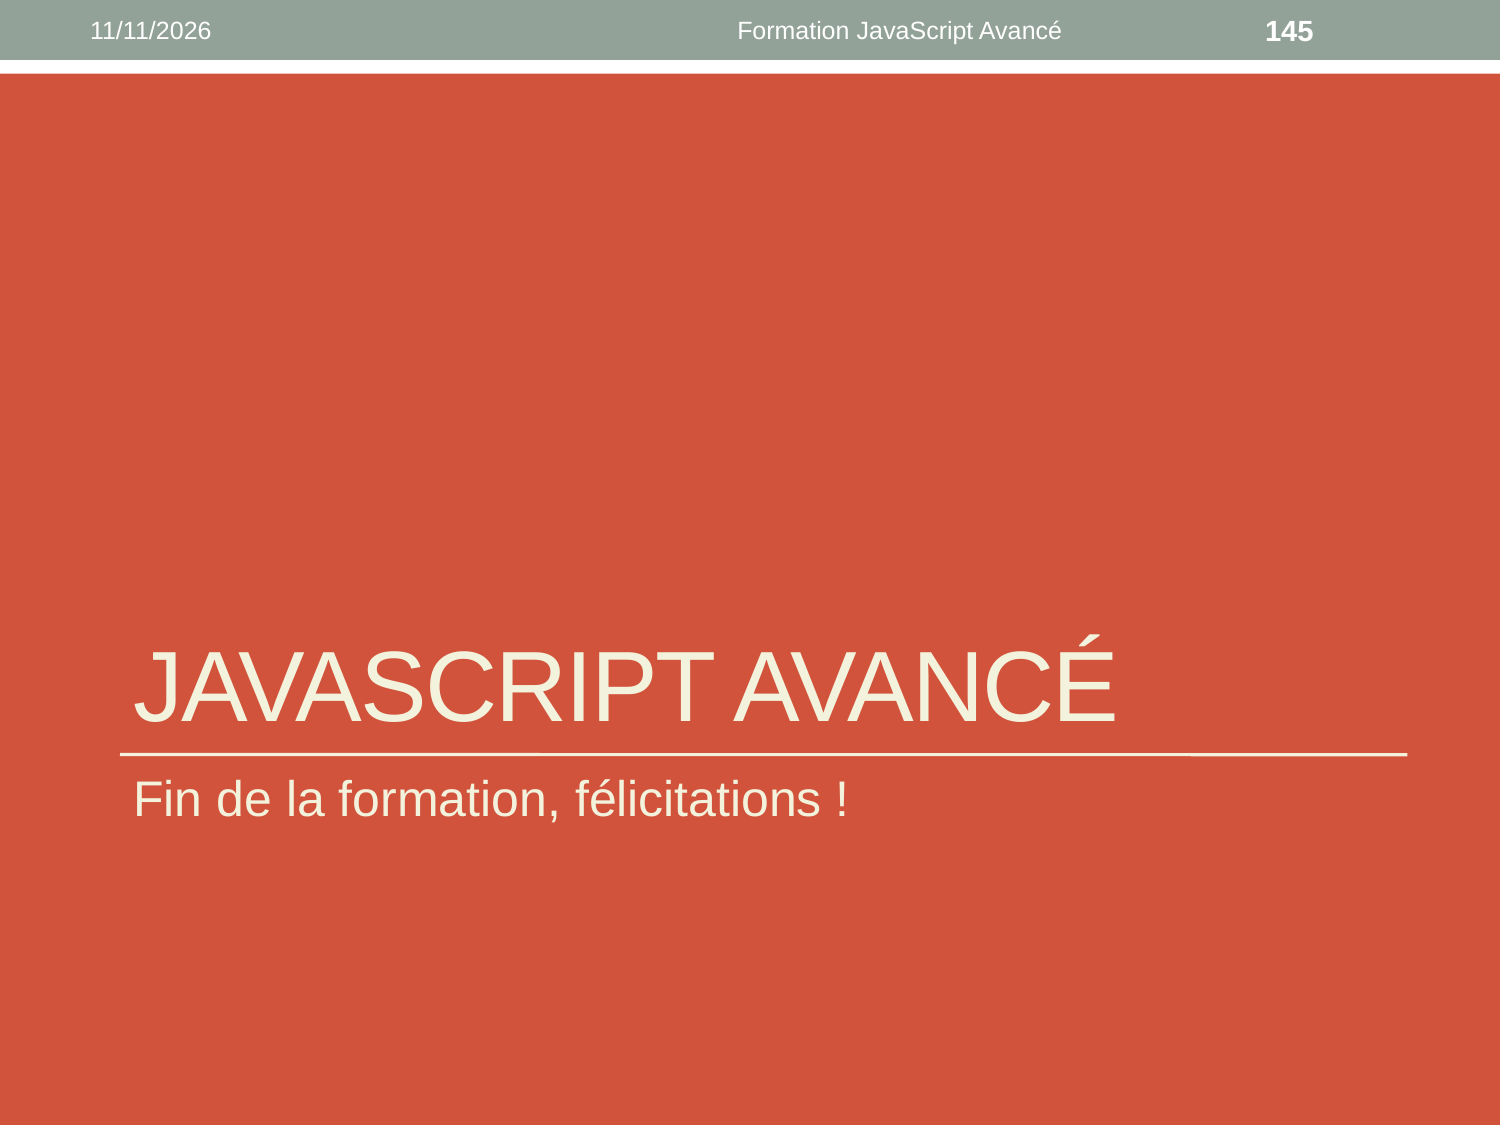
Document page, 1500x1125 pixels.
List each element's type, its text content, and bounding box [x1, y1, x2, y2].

footer Formation JavaScript Avancé [562, 3, 1238, 57]
slide_number 145 [1250, 3, 1425, 57]
title Javascript Avancé [118, 387, 1394, 749]
list Fin de la formation, félicitations ! [118, 758, 1394, 1006]
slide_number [75, 3, 550, 57]
